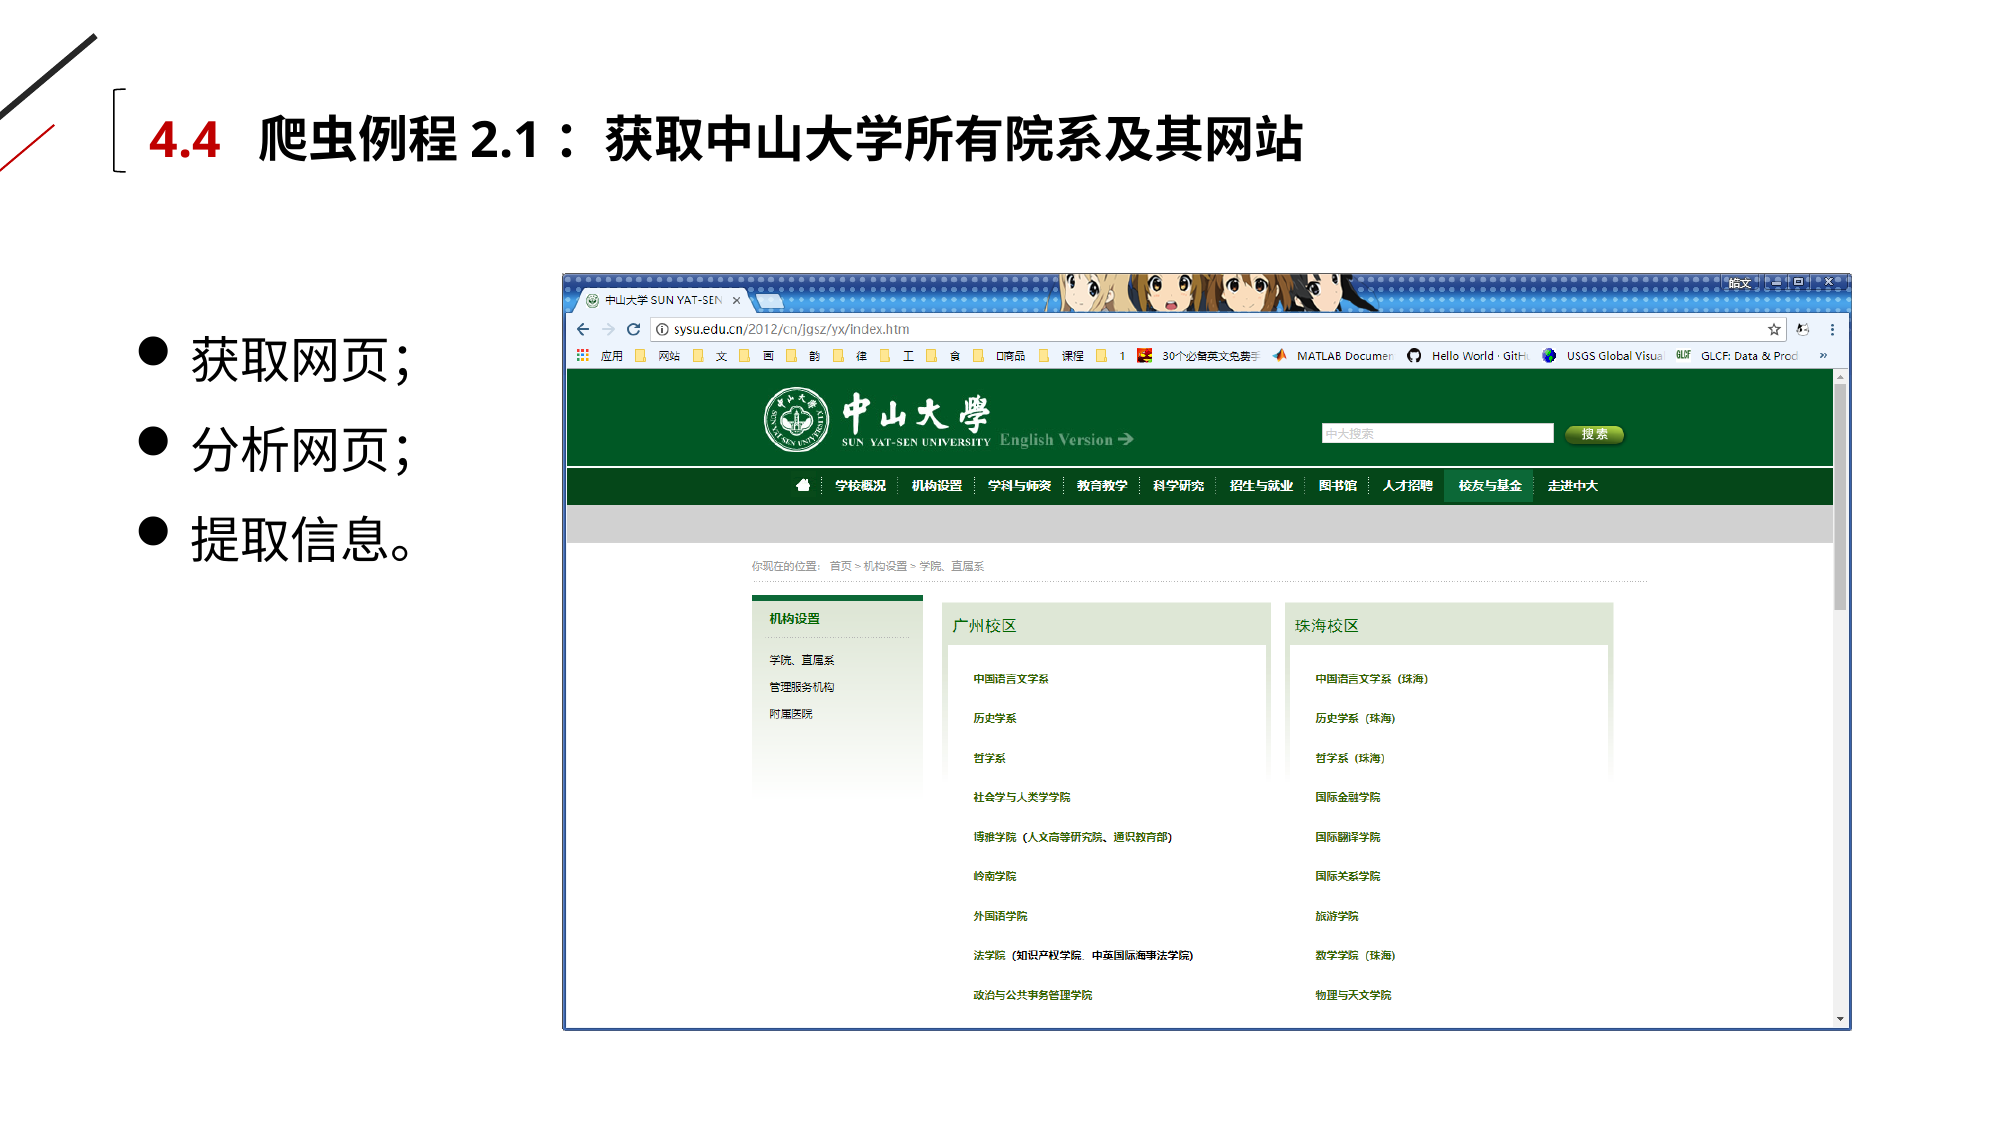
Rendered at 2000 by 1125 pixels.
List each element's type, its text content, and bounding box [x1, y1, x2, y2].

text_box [0, 35, 96, 144]
text_box 4.4 爬虫例程2.1：获取中山大学所有院系及其网站 [134, 100, 1320, 175]
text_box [0, 124, 55, 179]
text_box 获取网页； 分析网页； 提取信息。 [119, 290, 557, 666]
picture [562, 273, 1852, 1031]
text_box [113, 88, 126, 173]
